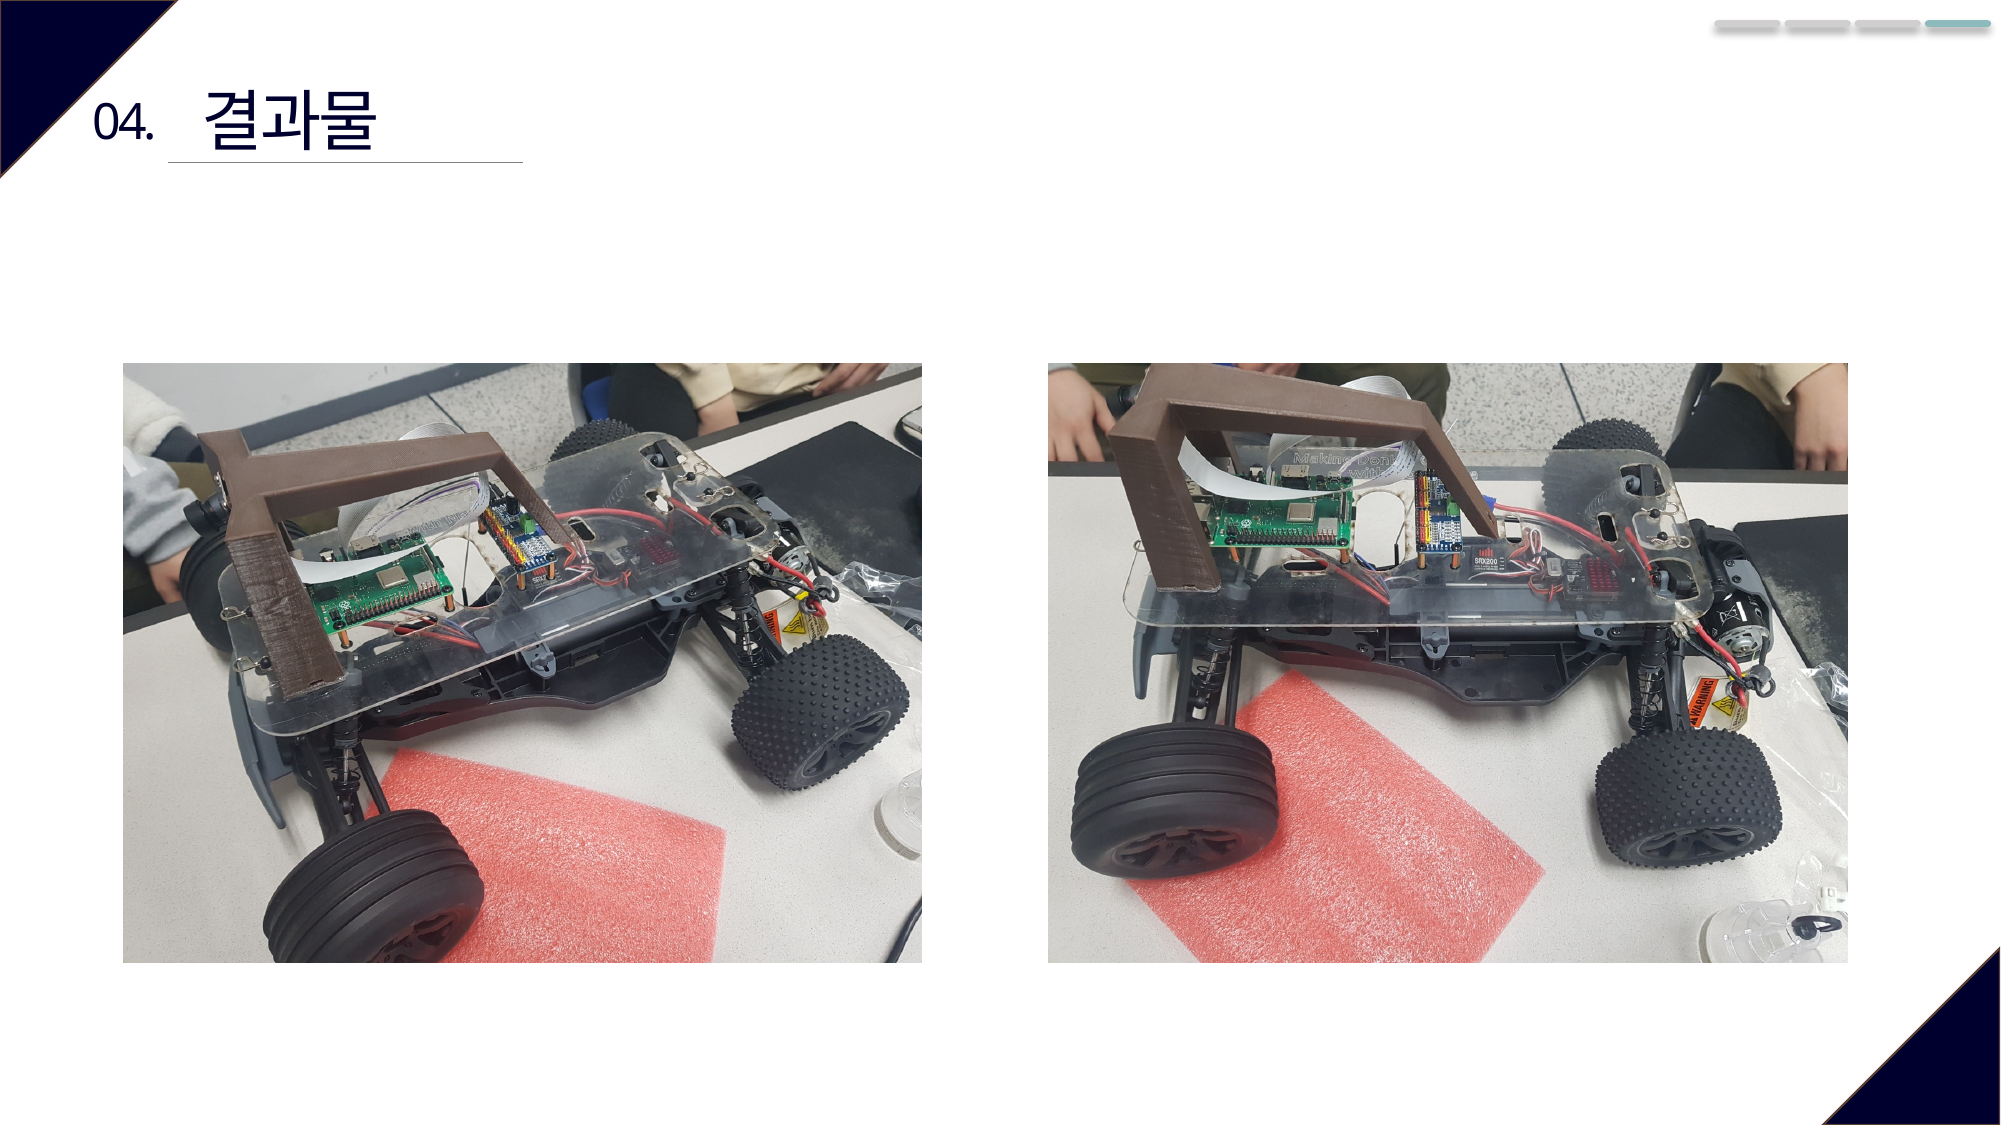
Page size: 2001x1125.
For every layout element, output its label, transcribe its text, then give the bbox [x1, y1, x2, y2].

text_box 결과물 [187, 163, 395, 167]
text_box 04. [78, 81, 172, 157]
picture [1048, 363, 1848, 963]
picture [123, 363, 922, 963]
text_box 결과물 [187, 71, 395, 162]
